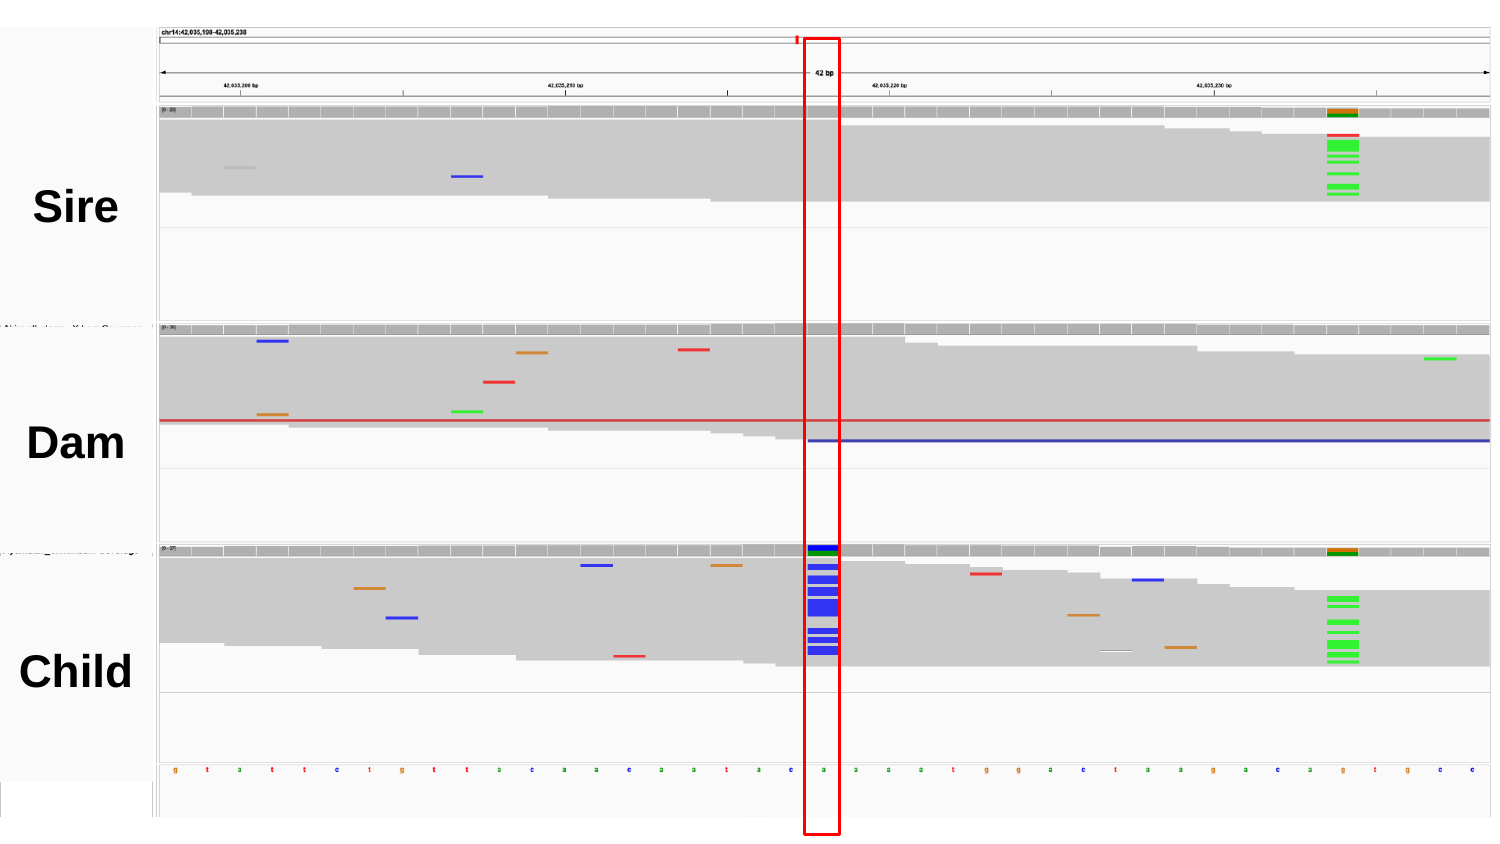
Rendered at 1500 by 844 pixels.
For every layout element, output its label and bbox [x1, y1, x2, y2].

text_box [804, 825, 840, 835]
picture [0, 26, 1500, 817]
